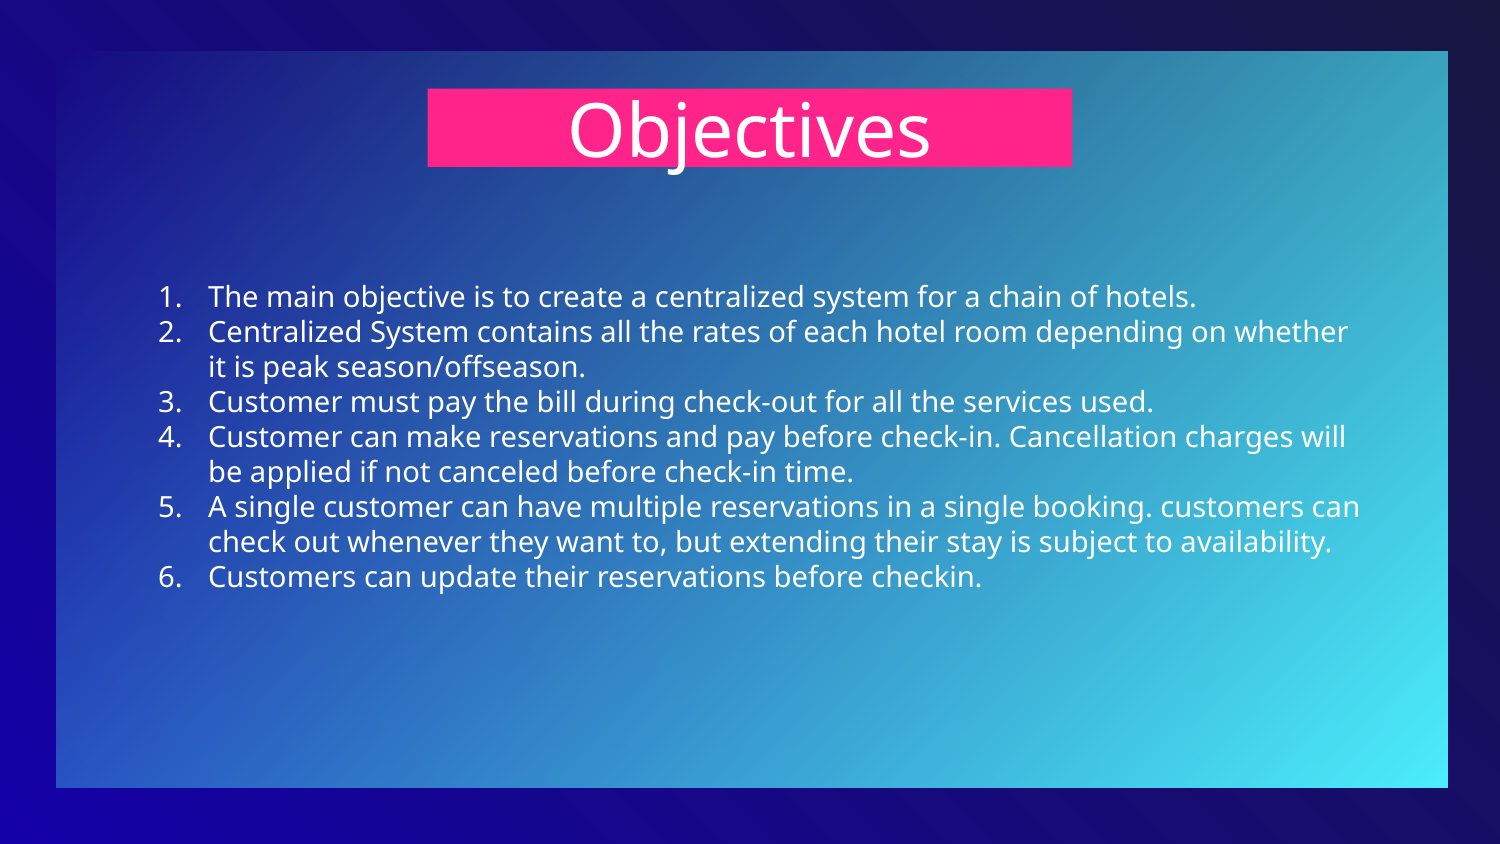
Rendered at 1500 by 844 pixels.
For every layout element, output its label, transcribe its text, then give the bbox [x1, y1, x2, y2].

list The main objective is to create a centralized system for a chain of hotels. Centralized System contains all the rates of each hotel room depending on whether it is peak season/offseason. Customer must pay the bill during check-out for all the services used. Customer can make reservations and pay before check-in. Cancellation charges will be applied if not canceled before check-in time. A single customer can have multiple reservations in a single booking. customers can check out whenever they want to, but extending their stay is subject to availability. Customers can update their reservations before checkin. [118, 263, 1382, 778]
title Objectives [427, 88, 1073, 167]
